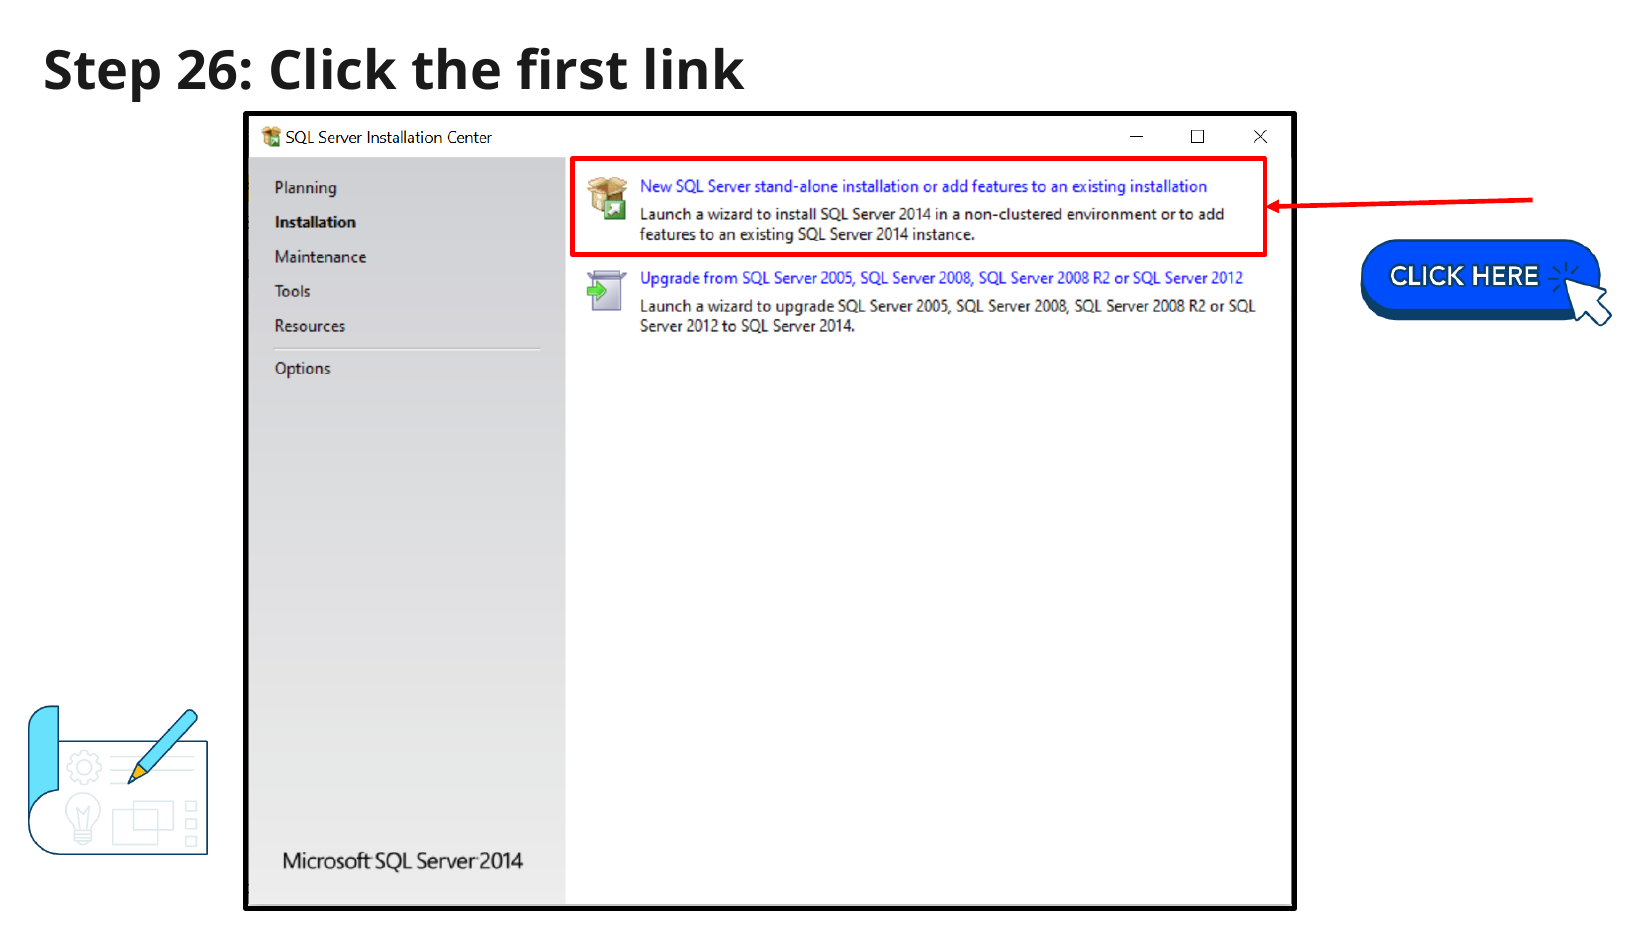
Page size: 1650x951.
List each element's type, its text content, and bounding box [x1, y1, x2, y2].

picture [0, 59, 1650, 950]
text_box Step 26: Click the first link [28, 20, 1622, 115]
